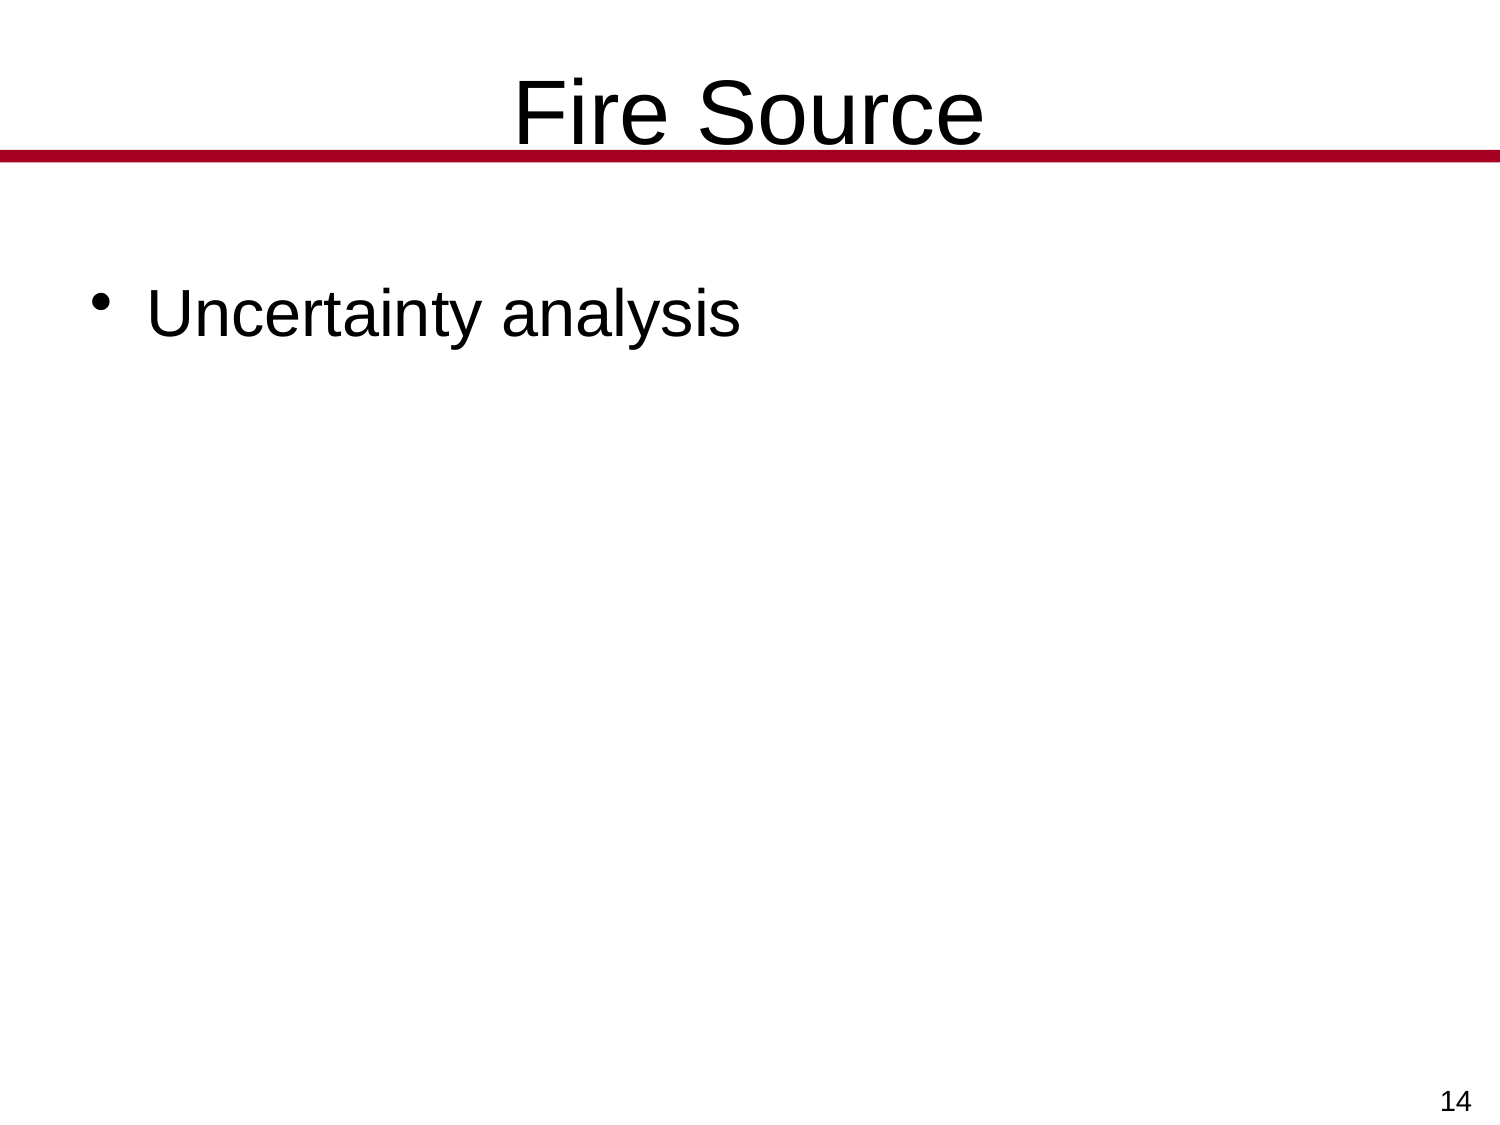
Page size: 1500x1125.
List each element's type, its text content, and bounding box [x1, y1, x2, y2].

list Uncertainty analysis [75, 262, 1425, 1005]
title Fire Source [75, 45, 1425, 233]
